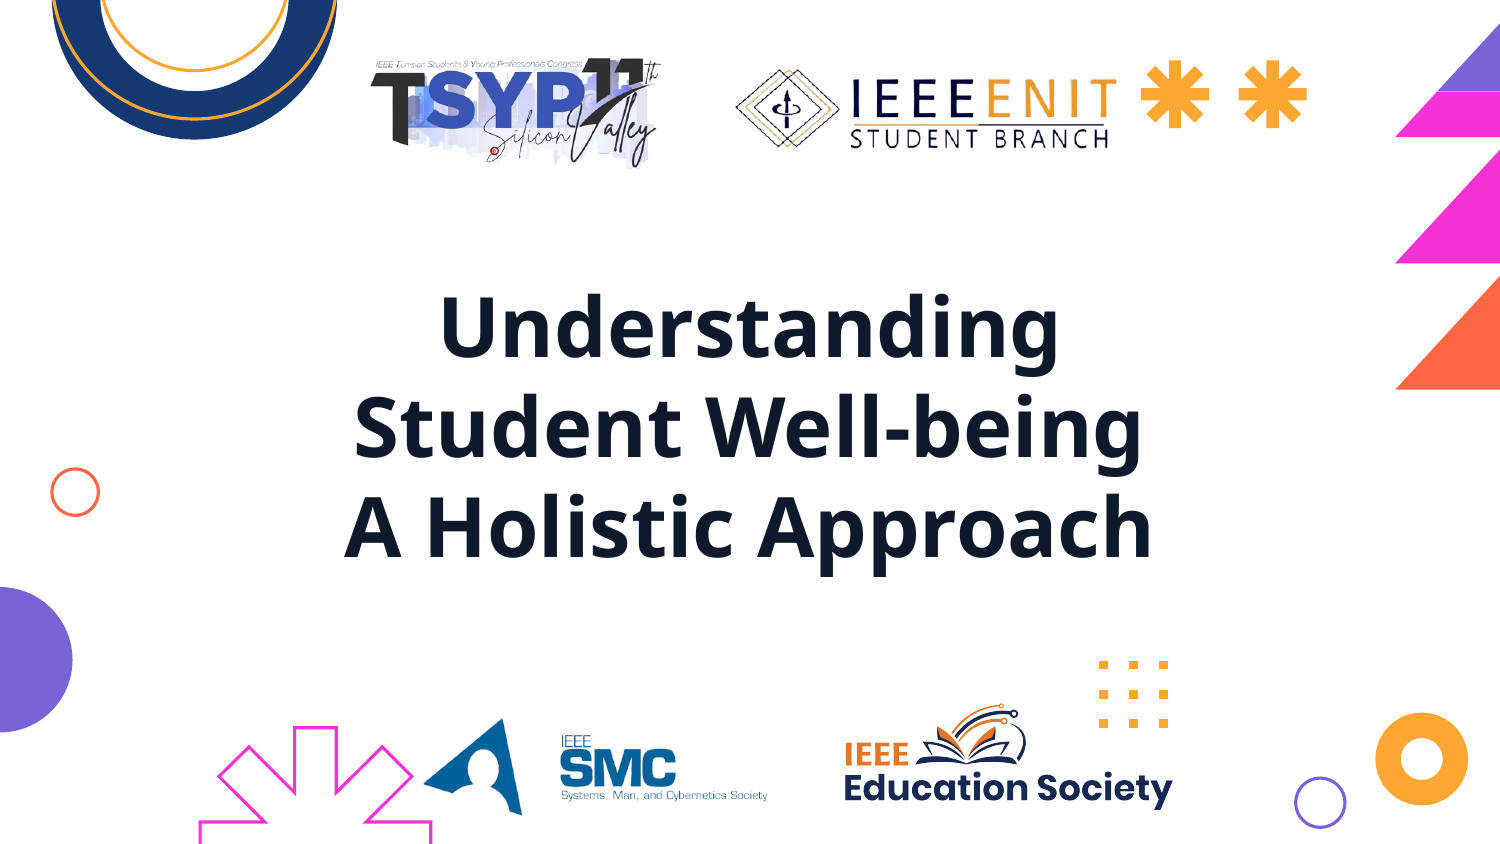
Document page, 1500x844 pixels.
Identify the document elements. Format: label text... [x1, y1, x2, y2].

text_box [1098, 660, 1169, 683]
picture [822, 684, 1187, 829]
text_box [112, 0, 277, 201]
title Understanding Student Well-being A Holistic Approach [255, 266, 1245, 498]
picture [419, 715, 772, 822]
picture [316, 0, 714, 222]
picture [731, 0, 1129, 315]
